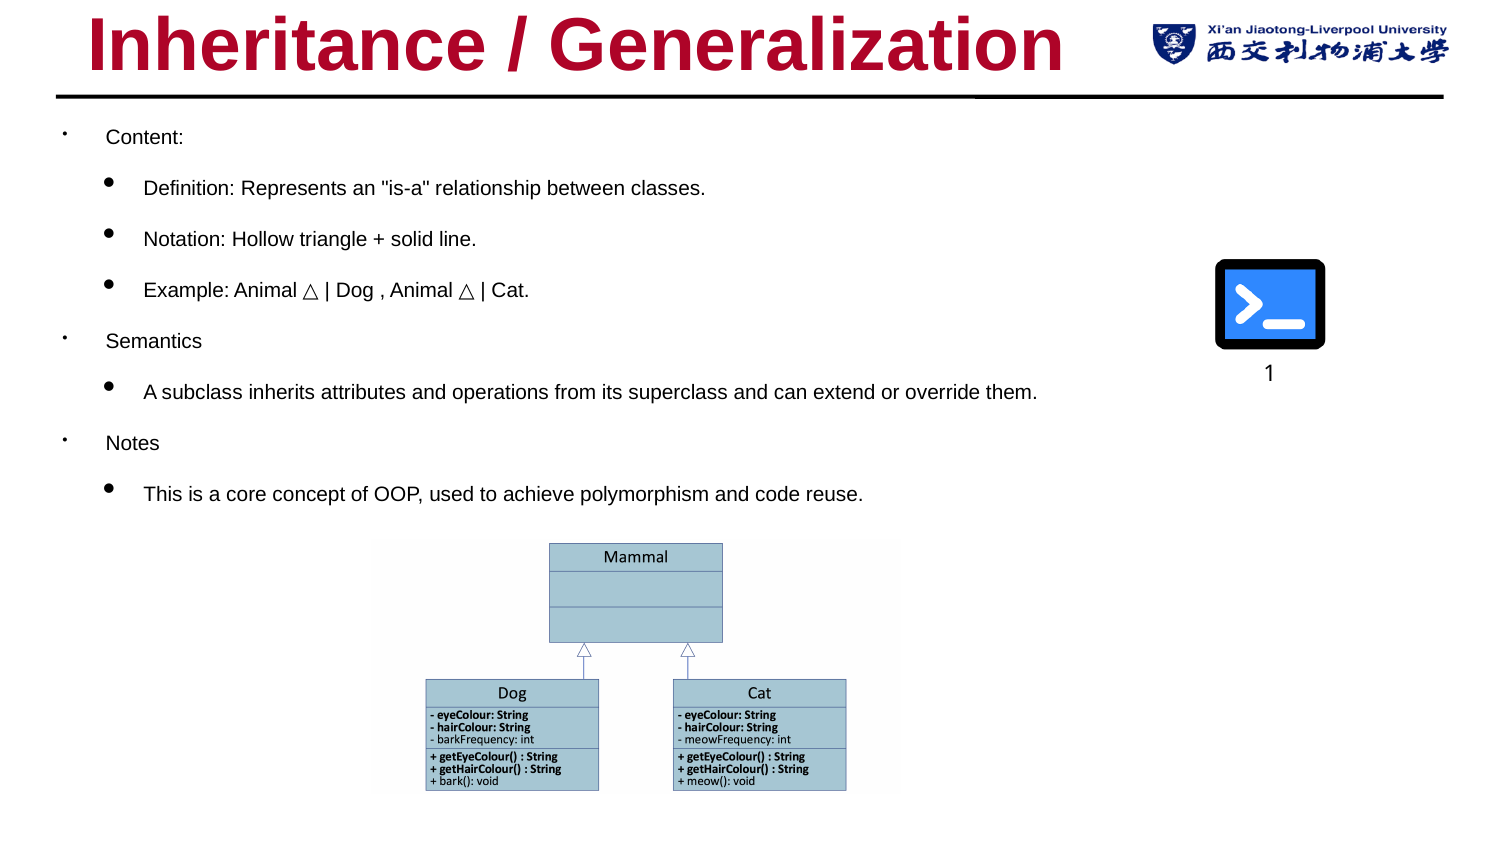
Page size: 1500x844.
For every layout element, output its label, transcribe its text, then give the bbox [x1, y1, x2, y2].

picture [1149, 11, 1453, 75]
title Inheritance / Generalization [82, 15, 1418, 89]
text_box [1199, 244, 1341, 394]
picture [371, 539, 901, 794]
list Content: Definition: Represents an "is-a" relationship between classes. Notation: Hollow triangle + solid line. Example: Animal △ | Dog , Animal △ | Cat. Semantics A subclass inherits attributes and operations from its superclass and can extend or override them. Notes This is a core concept of OOP, used to achieve polymorphism and code reuse. [57, 117, 1443, 783]
